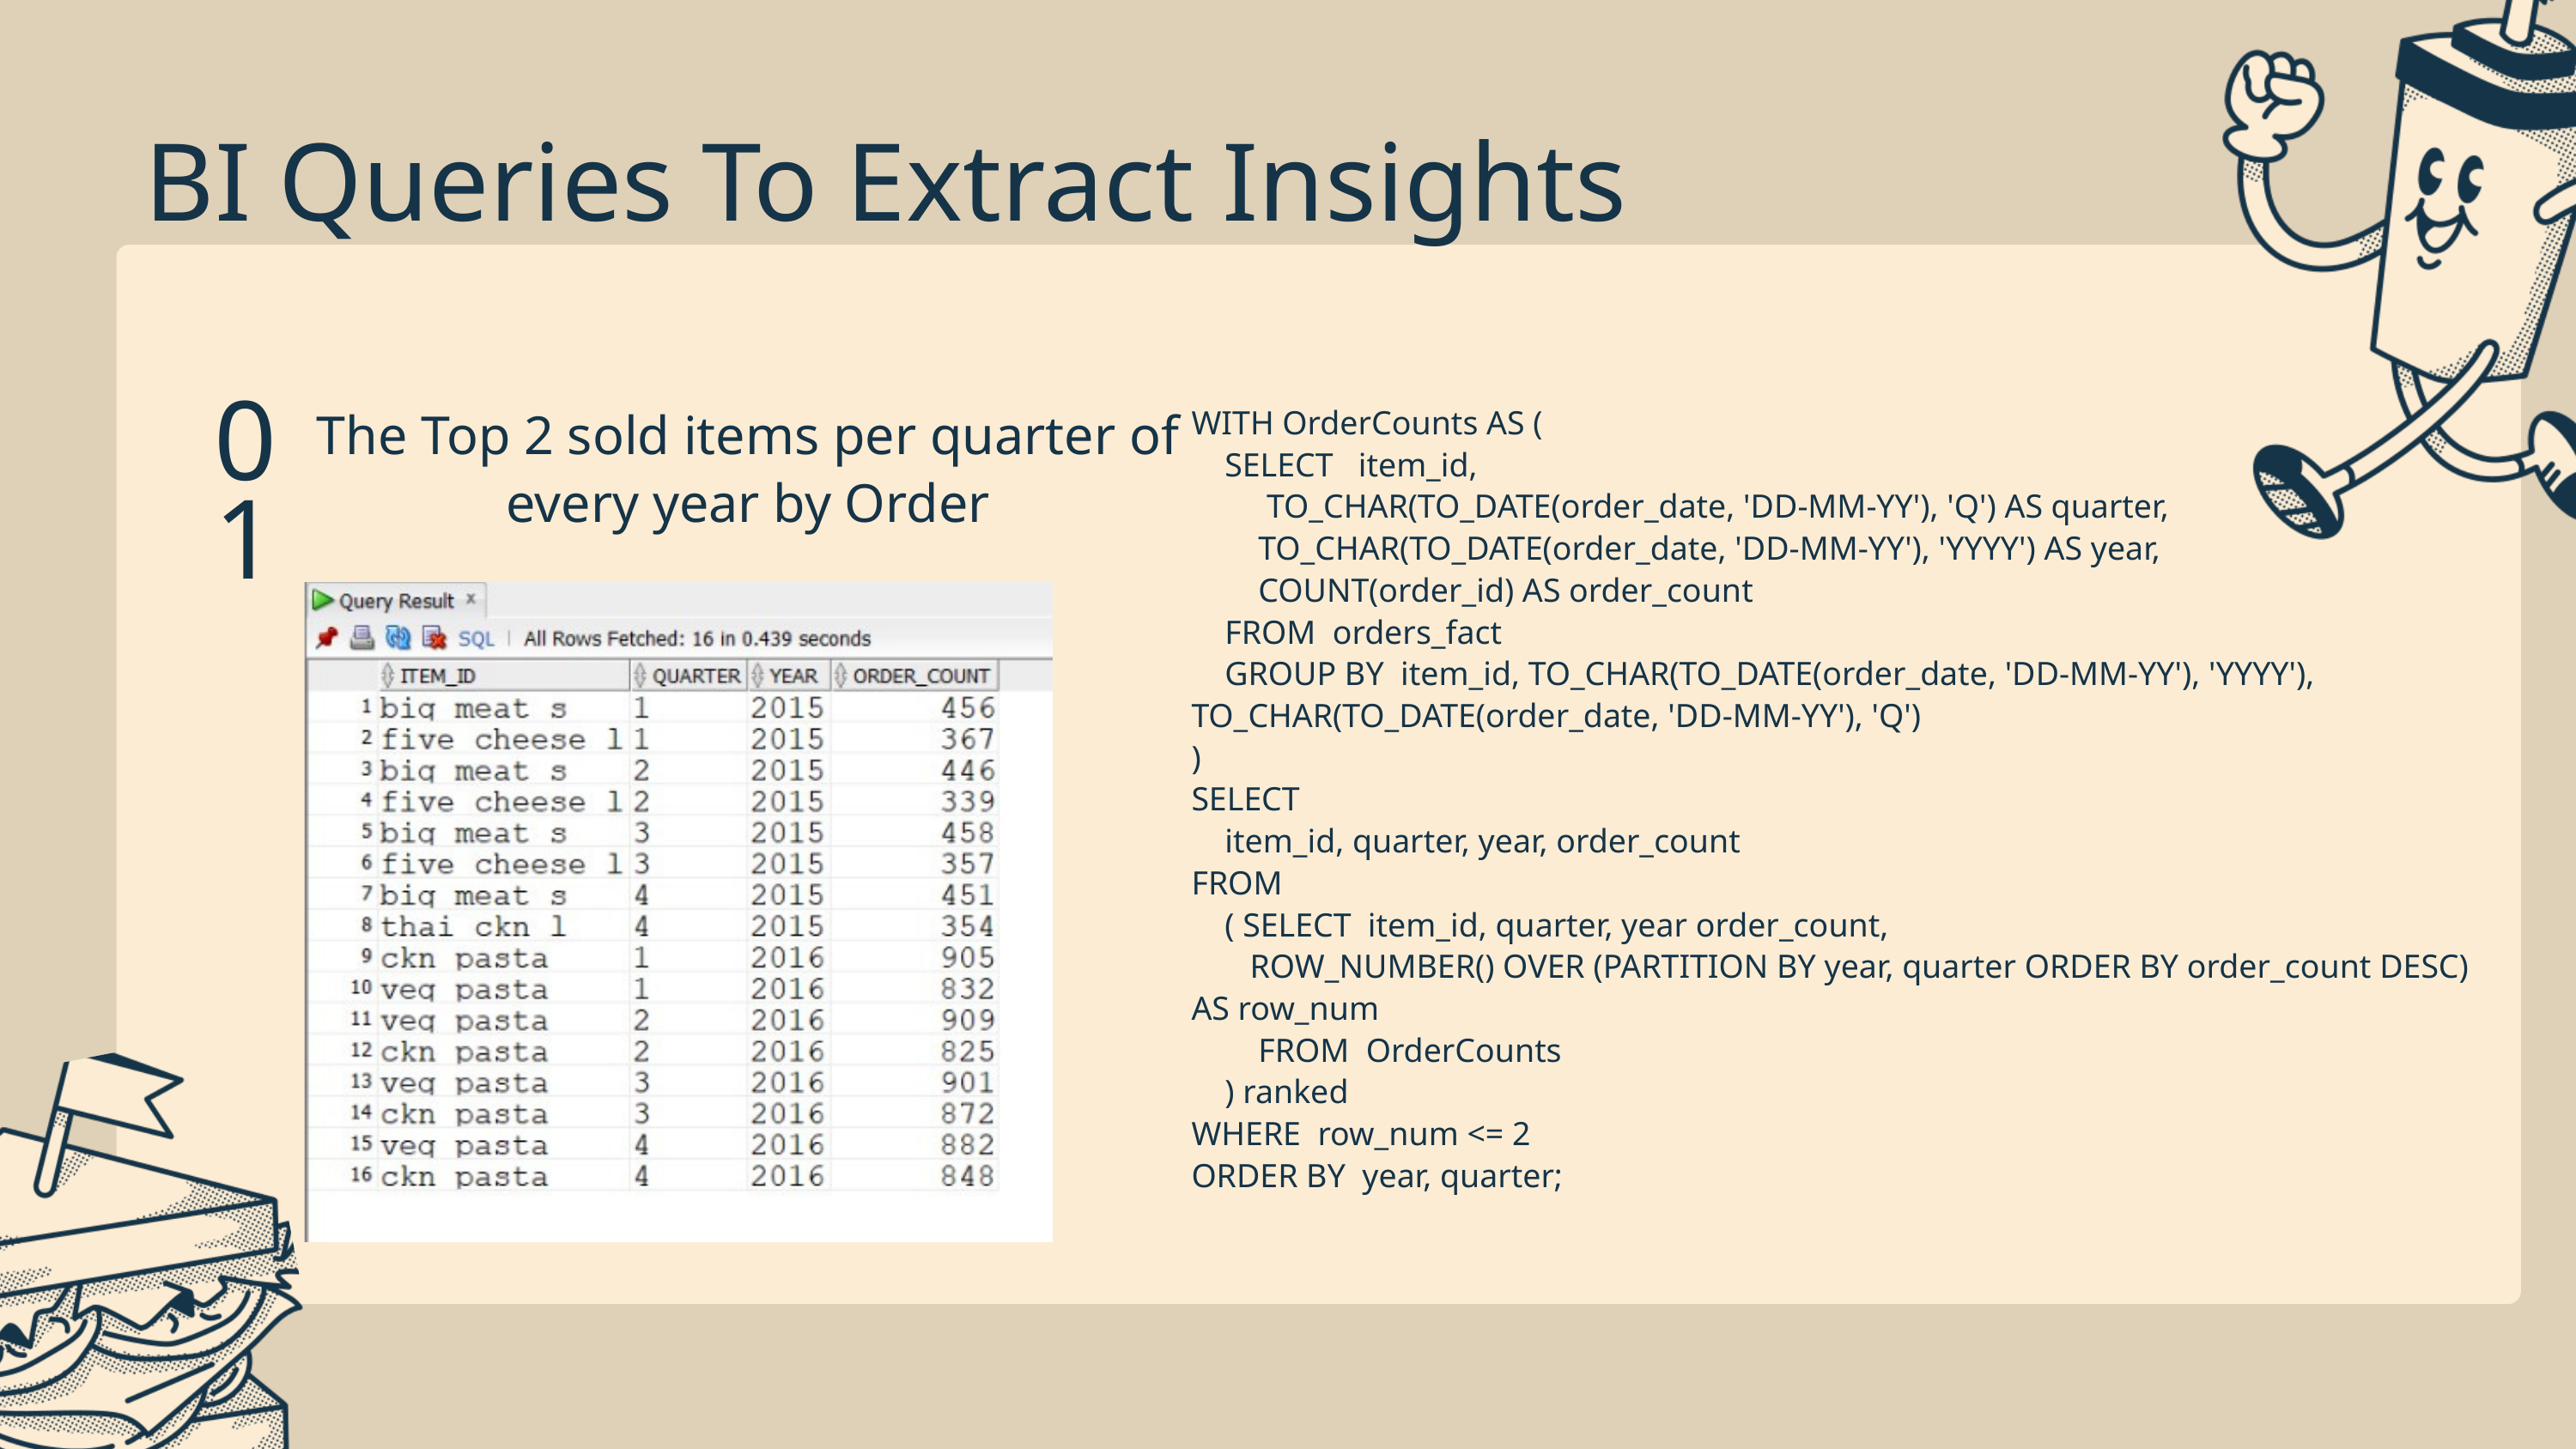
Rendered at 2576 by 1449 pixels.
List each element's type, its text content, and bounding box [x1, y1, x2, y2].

text_box [2221, 0, 2576, 540]
text_box BI Queries To Extract Insights [144, 113, 2185, 241]
text_box [0, 1053, 331, 1449]
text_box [116, 244, 2522, 1305]
